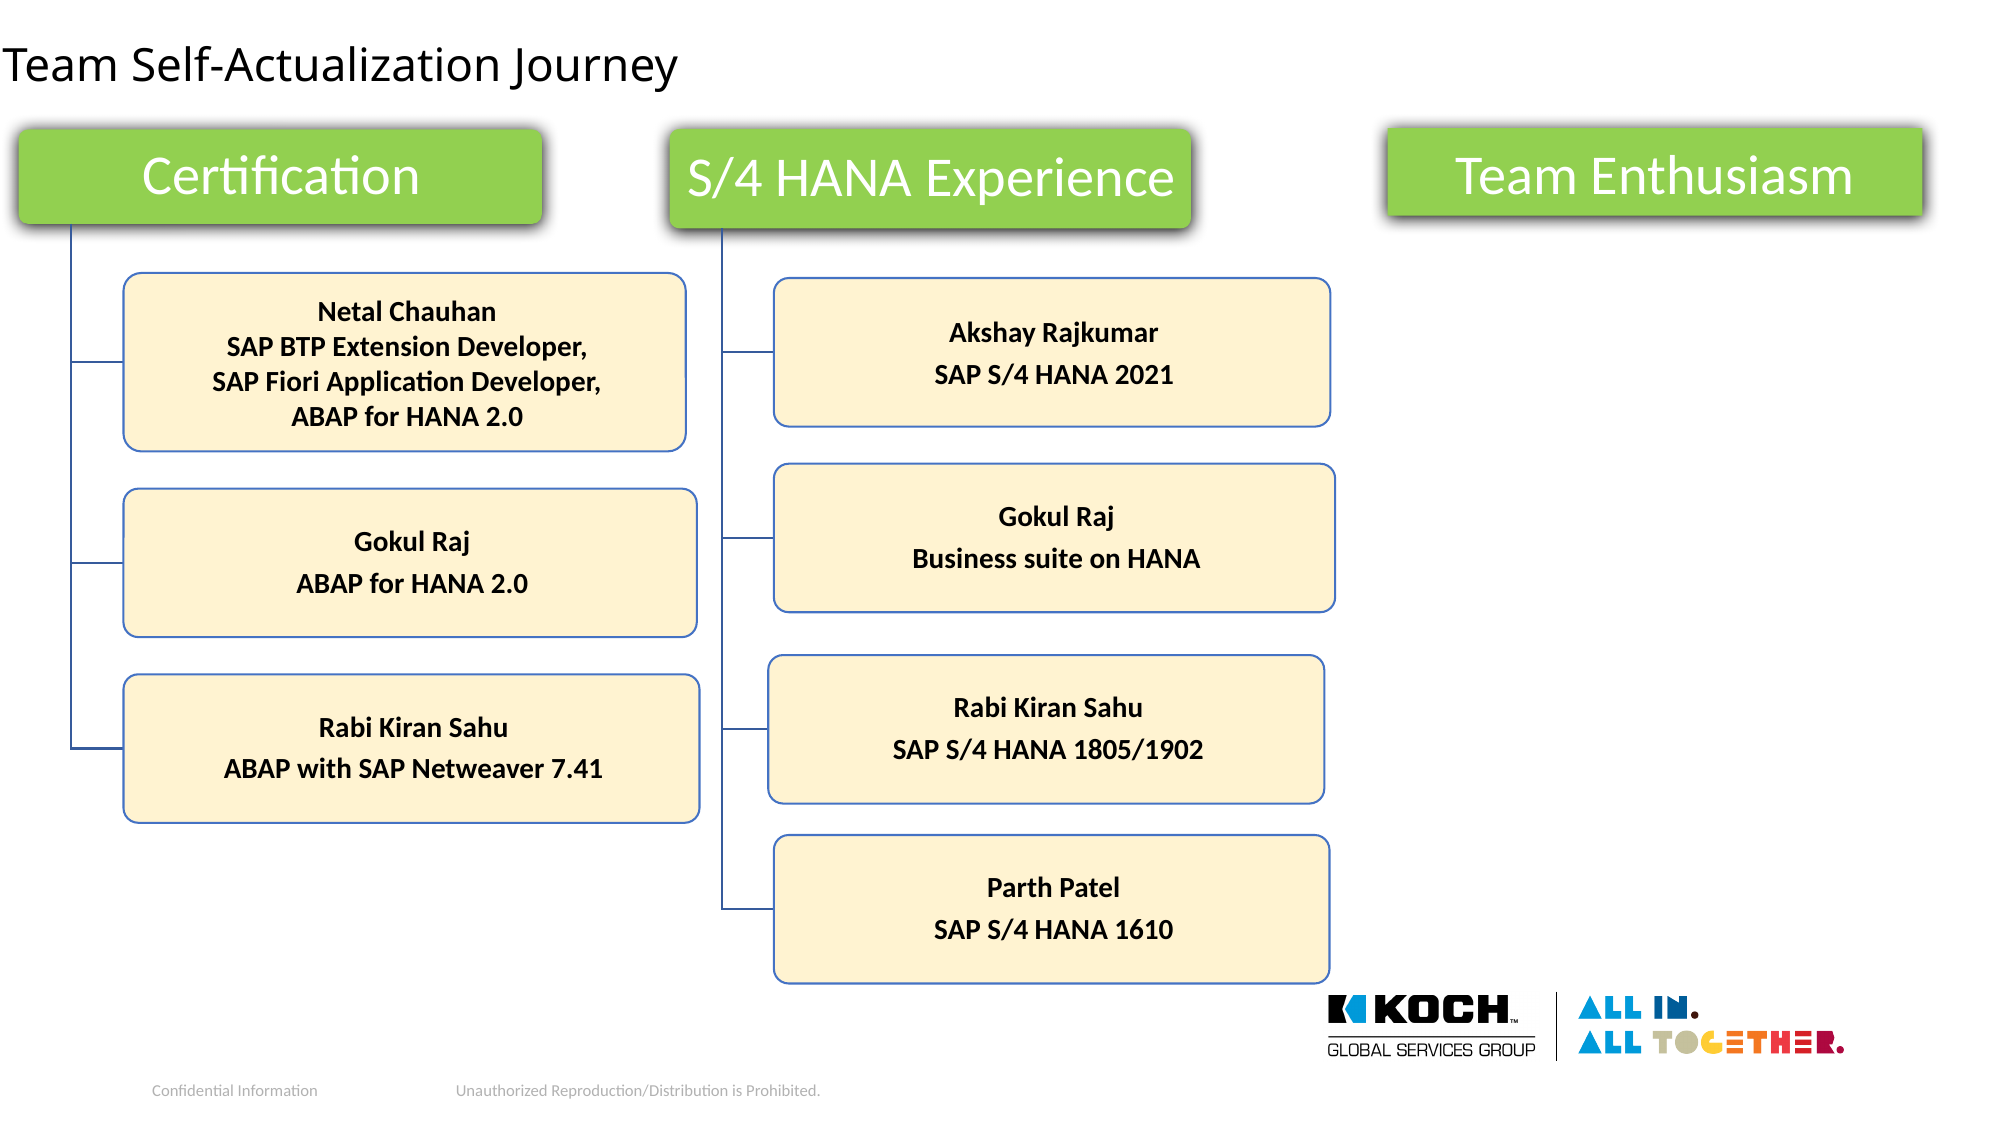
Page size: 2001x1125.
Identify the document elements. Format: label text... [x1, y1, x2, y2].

picture [1322, 991, 1540, 1062]
picture [1578, 995, 1844, 1054]
text_box Team Self-Actualization Journey [0, 34, 1670, 155]
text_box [18, 128, 1336, 996]
text_box Team Enthusiasm [1387, 127, 1923, 217]
